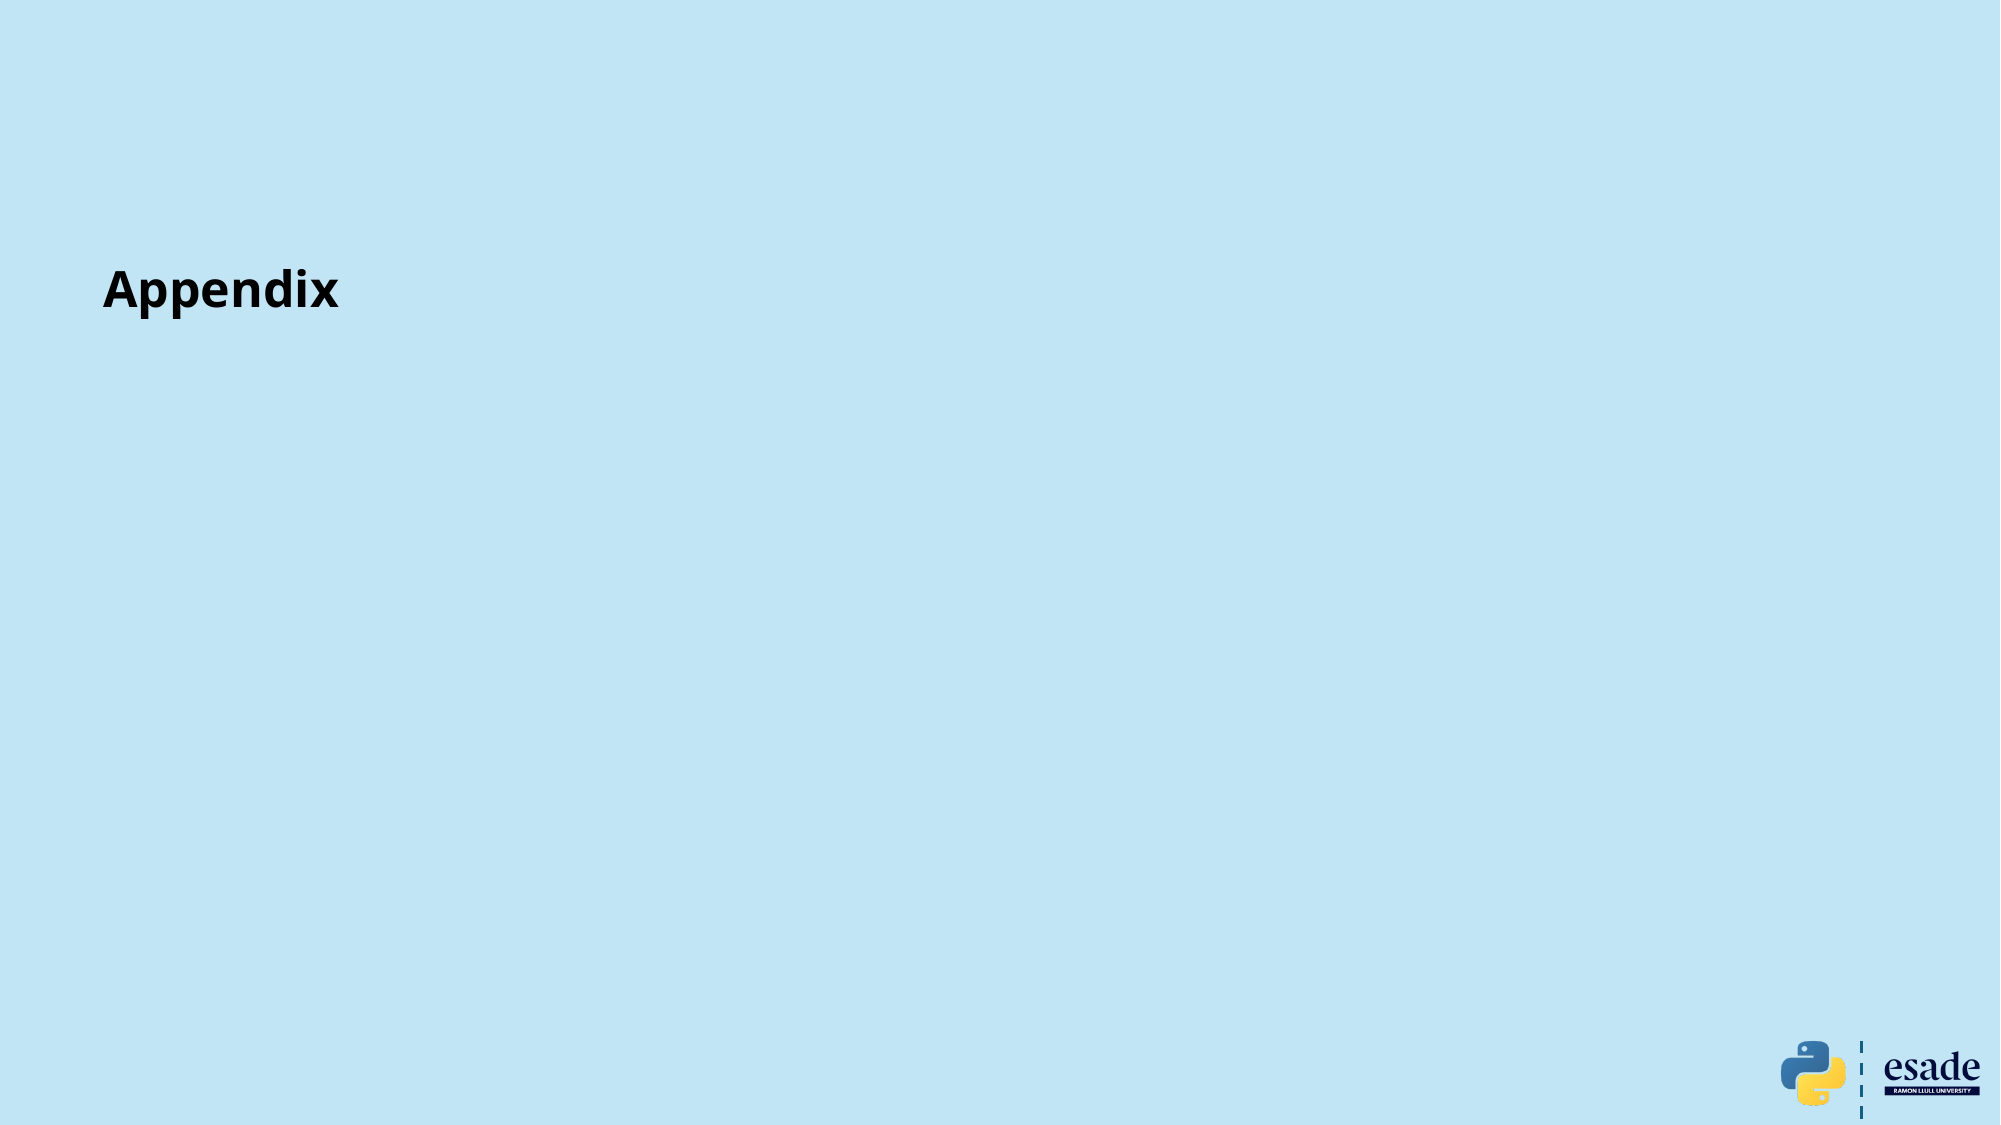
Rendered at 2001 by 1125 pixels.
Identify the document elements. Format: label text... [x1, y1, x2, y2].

title Appendix [88, 182, 1814, 400]
picture [1764, 1025, 2000, 1122]
